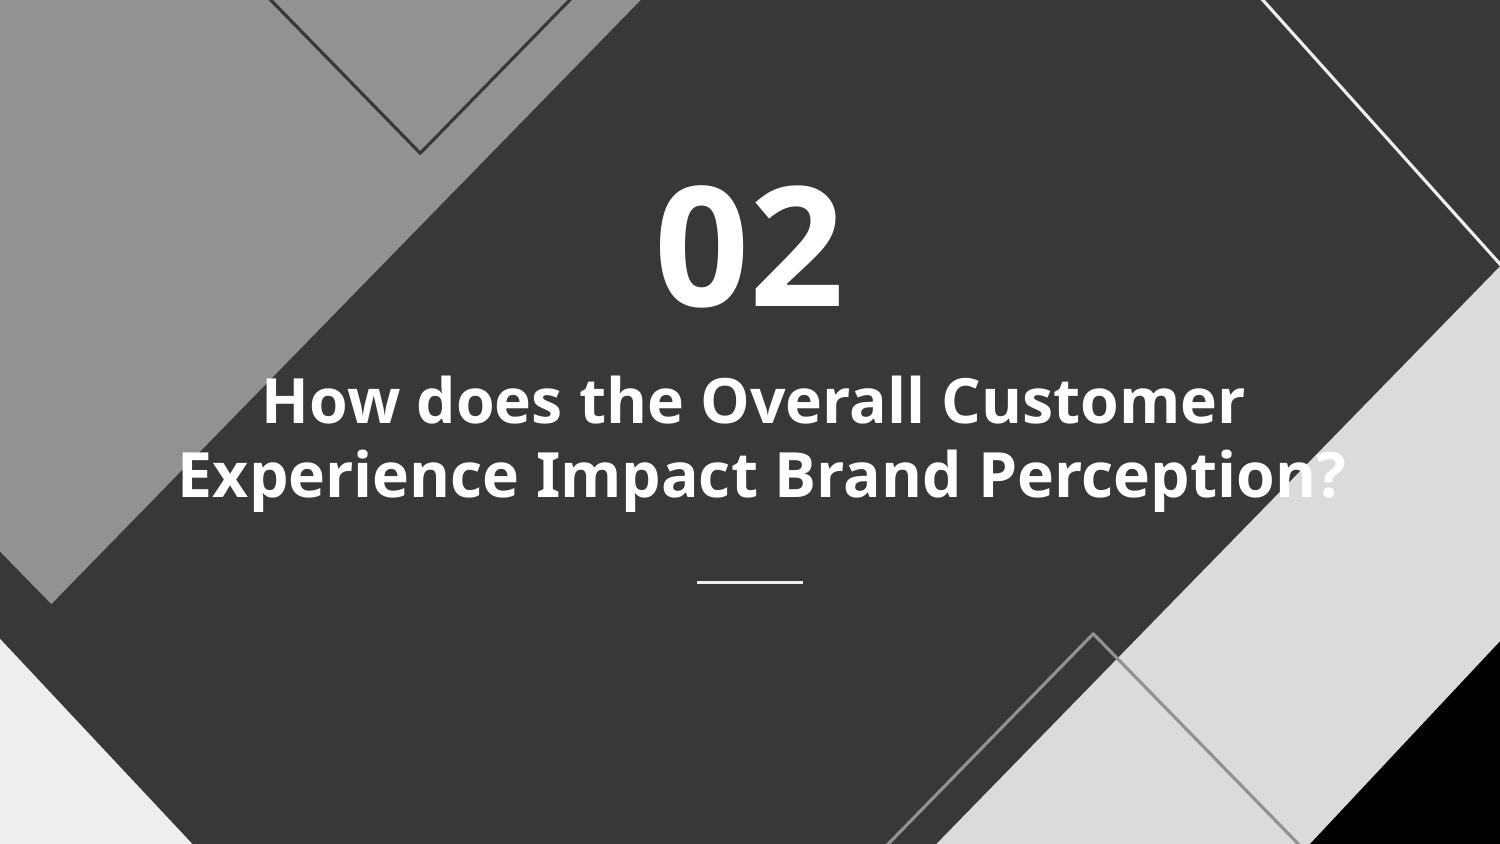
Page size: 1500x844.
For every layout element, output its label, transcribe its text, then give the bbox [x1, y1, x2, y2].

title 02 [499, 169, 1001, 311]
title How does the Overall Customer Experience Impact Brand Perception? [157, 364, 1368, 507]
